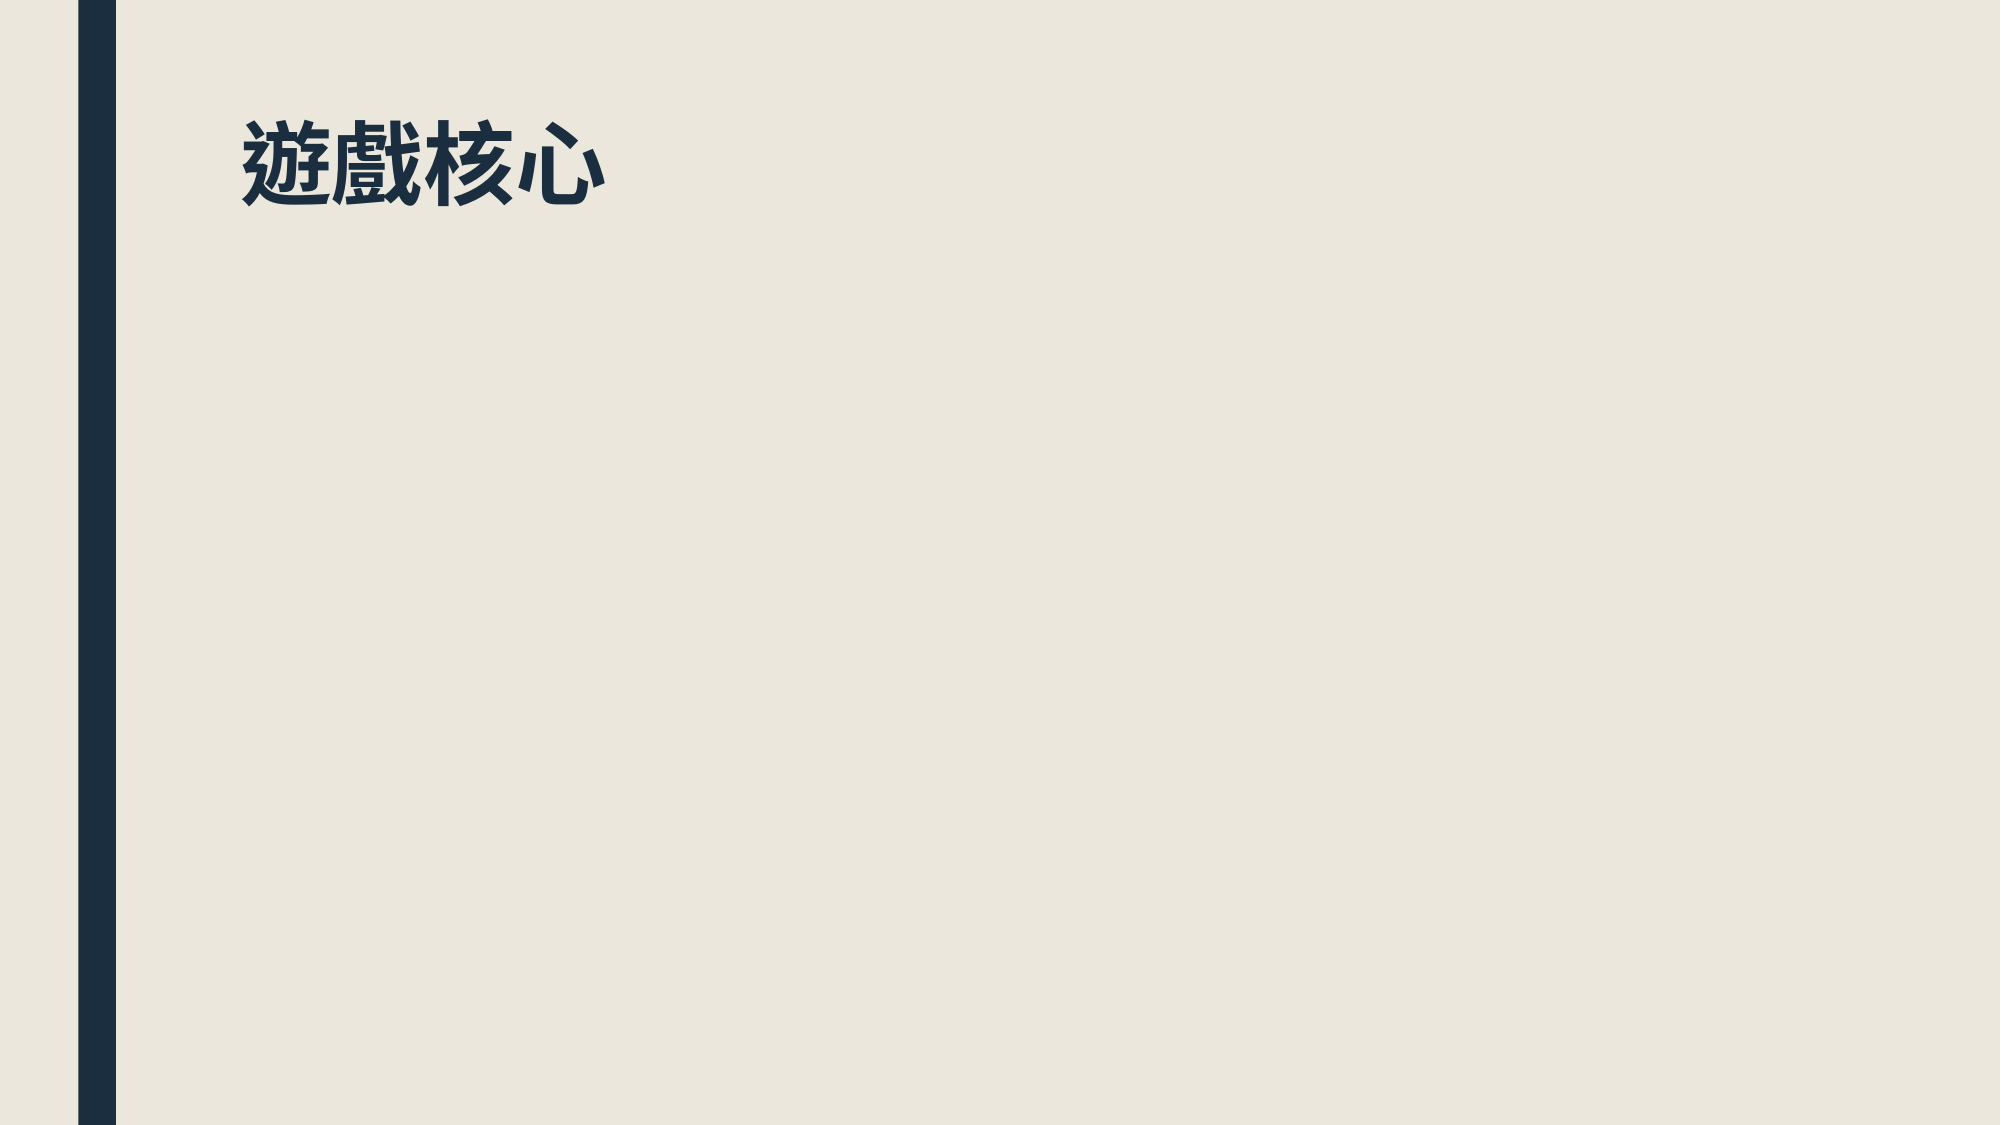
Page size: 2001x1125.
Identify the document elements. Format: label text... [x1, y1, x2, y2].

title 遊戲核心 [225, 112, 1800, 357]
